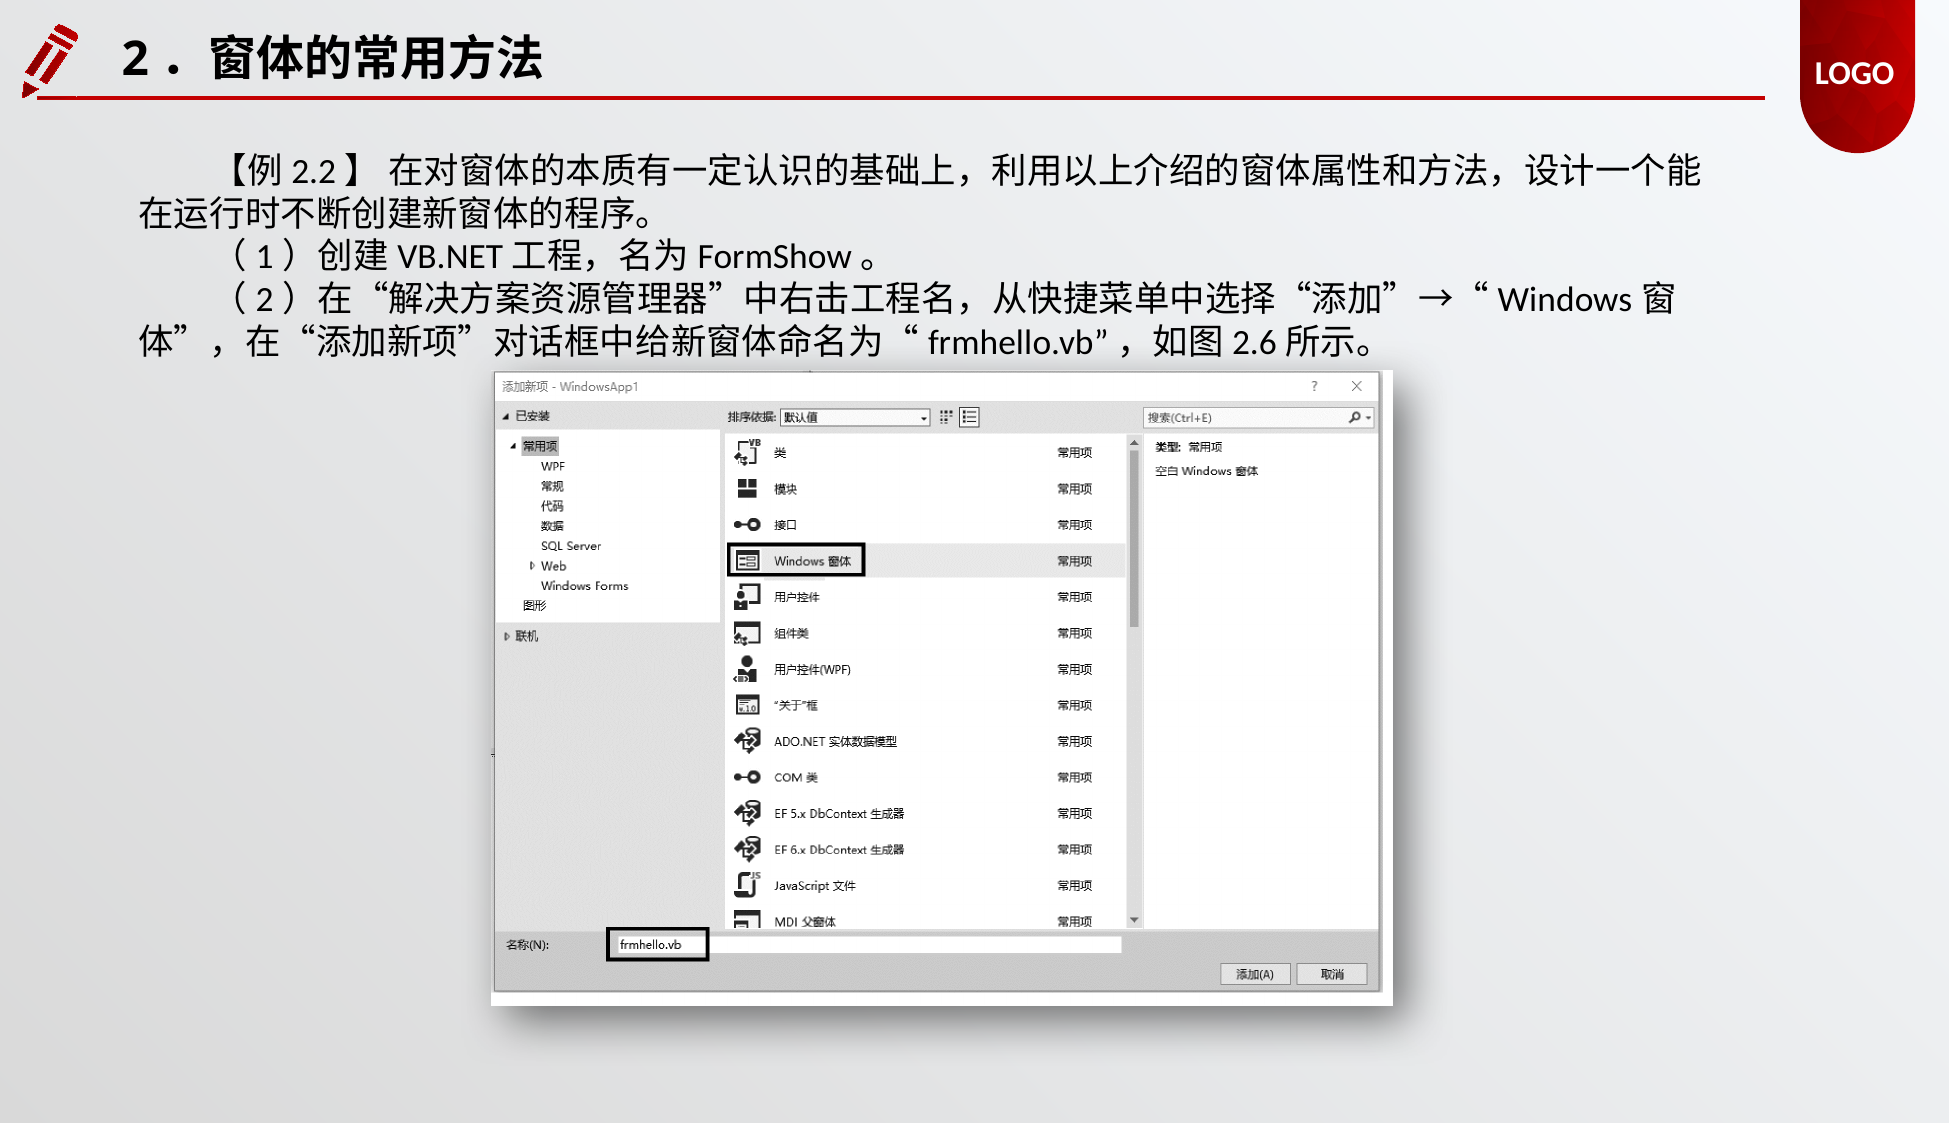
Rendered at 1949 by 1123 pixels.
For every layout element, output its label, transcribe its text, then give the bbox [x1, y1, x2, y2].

picture [48, 33, 73, 49]
picture [1800, 0, 1916, 154]
picture [26, 42, 52, 75]
picture [22, 82, 37, 97]
picture [40, 50, 67, 83]
picture [491, 370, 1393, 1006]
text_box 【例2.2】 在对窗体的本质有一定认识的基础上，利用以上介绍的窗体属性和方法，设计一个能在运行时不断创建新窗体的程序。 （1）创建VB.NET工程，名为FormShow。 （2）在“解决方案资源管理器”中右击工程名，从快捷菜单中选择“添加”→“Windows窗体”，在“添加新项”对话框中给新窗体命名为“frmhello.vb”，如图2.6所示。 [123, 141, 1745, 369]
text_box 2．窗体的常用方法 [101, 17, 942, 95]
picture [54, 24, 78, 41]
